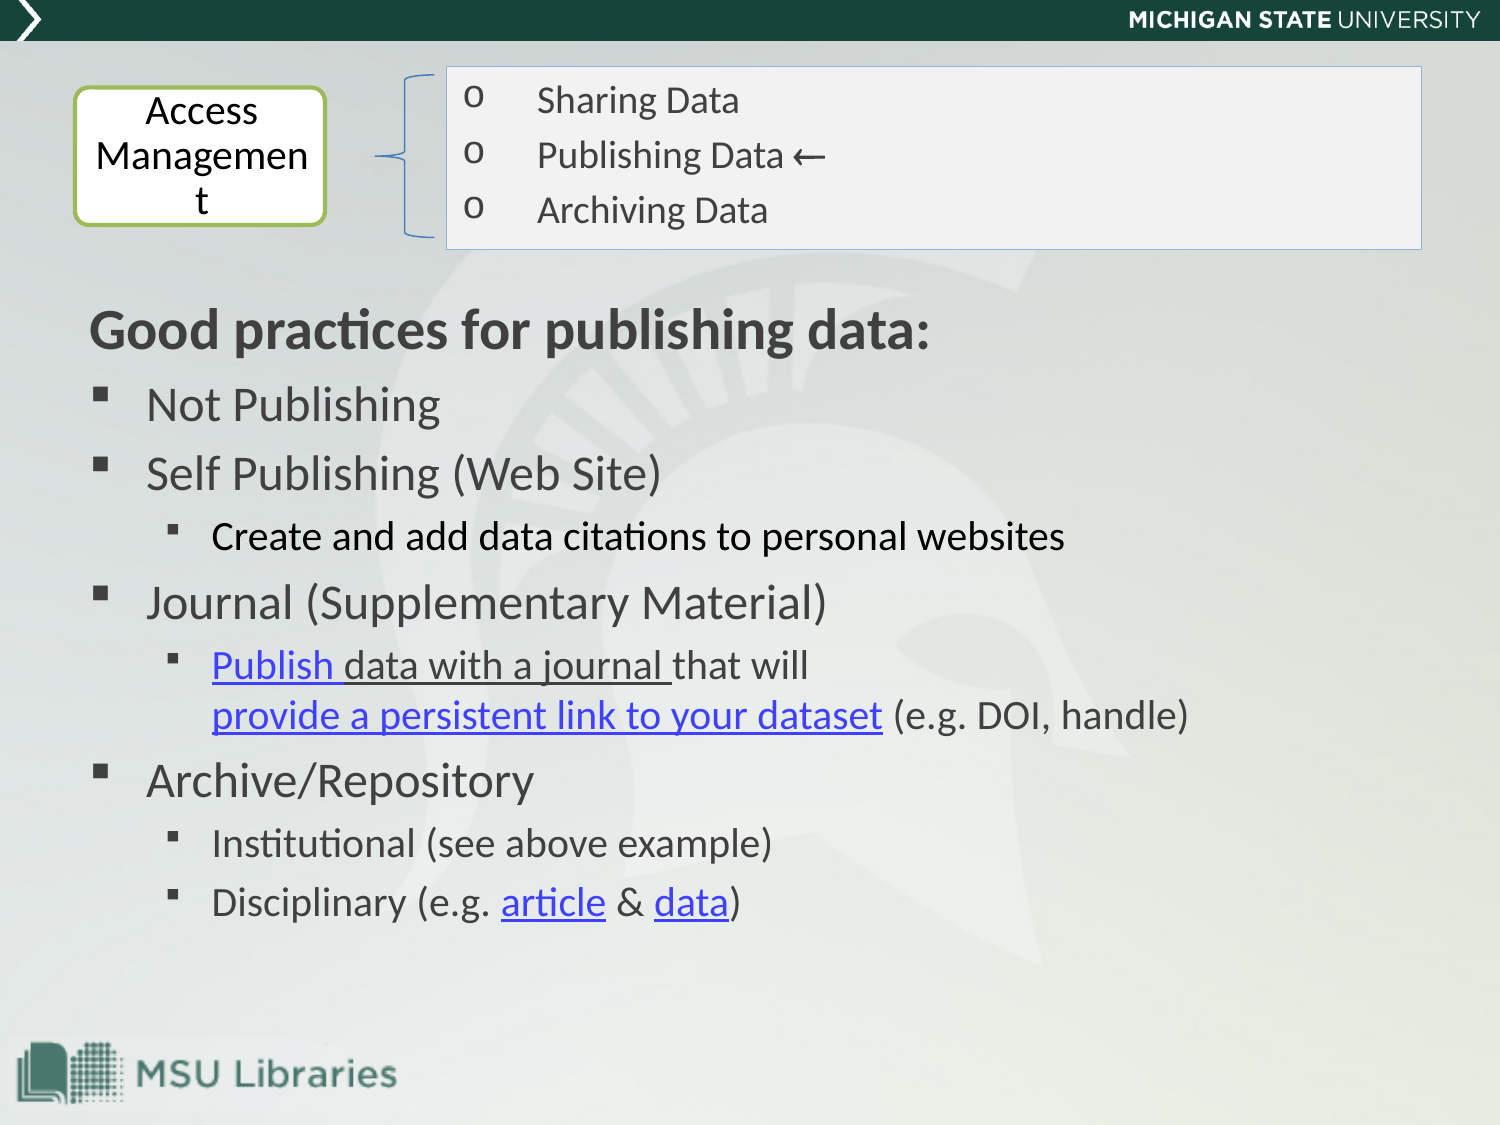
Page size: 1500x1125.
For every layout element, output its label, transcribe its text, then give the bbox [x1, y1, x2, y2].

picture [0, 0, 1500, 1125]
list Good practices for publishing data: Not Publishing Self Publishing (Web Site) Create and add data citations to personal websites Journal (Supplementary Material) Publish data with a journal that will provide a persistent link to your dataset (e.g. DOI, handle) Archive/Repository Institutional (see above example) Disciplinary (e.g. article & data) [75, 283, 1425, 1005]
text_box Sharing Data Publishing Data  Archiving Data [466, 66, 1422, 250]
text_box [12, 13, 463, 302]
